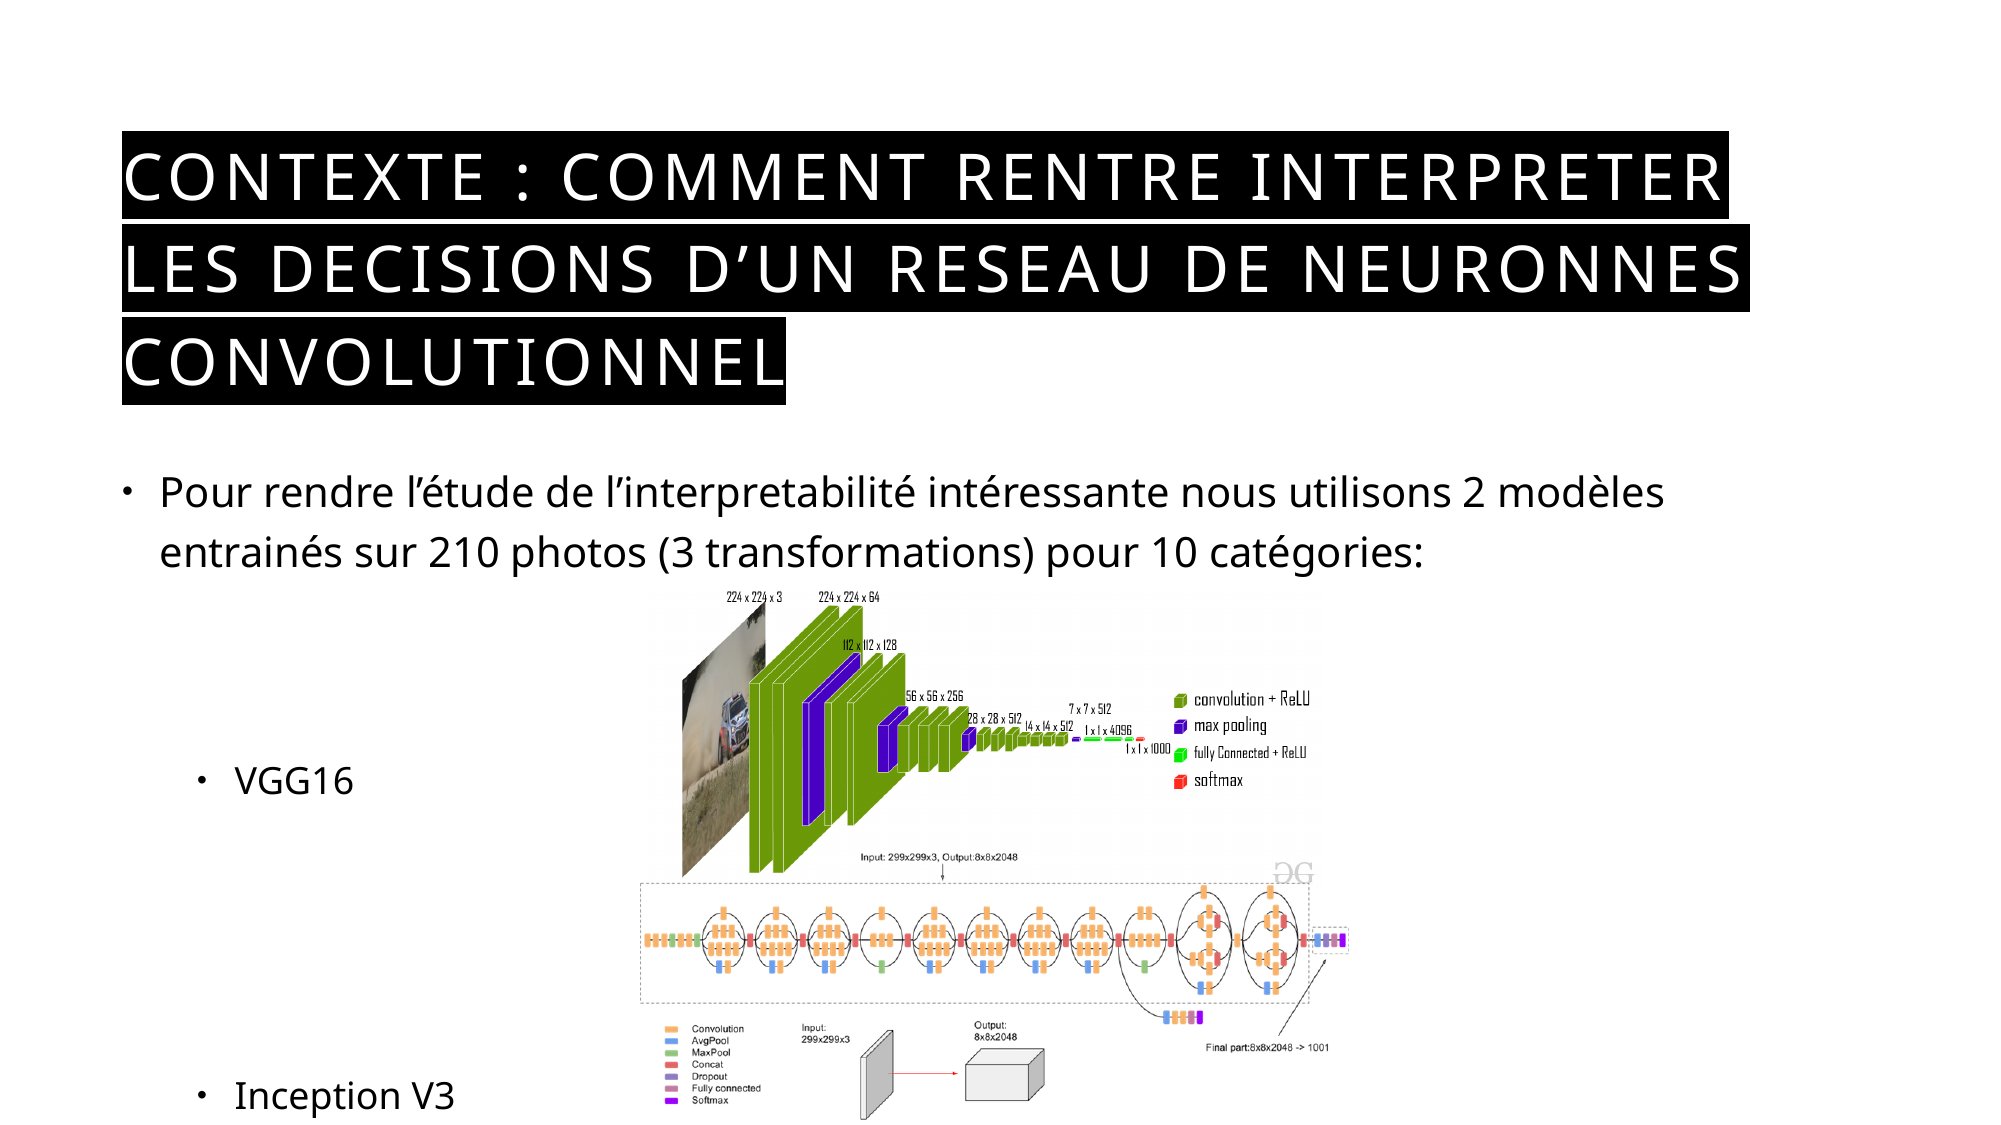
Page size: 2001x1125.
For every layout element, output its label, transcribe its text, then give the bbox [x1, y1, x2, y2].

picture [640, 590, 1399, 1125]
list Pour rendre l’étude de l’interpretabilité intéressante nous utilisons 2 modèles entrainés sur 210 photos (3 transformations) pour 10 catégories: VGG16 Inception V3 [107, 448, 1850, 1081]
title Contexte : comment rentre interpreter les decisions d’un reseau de neuronnes convolutionnel [107, 106, 1850, 407]
